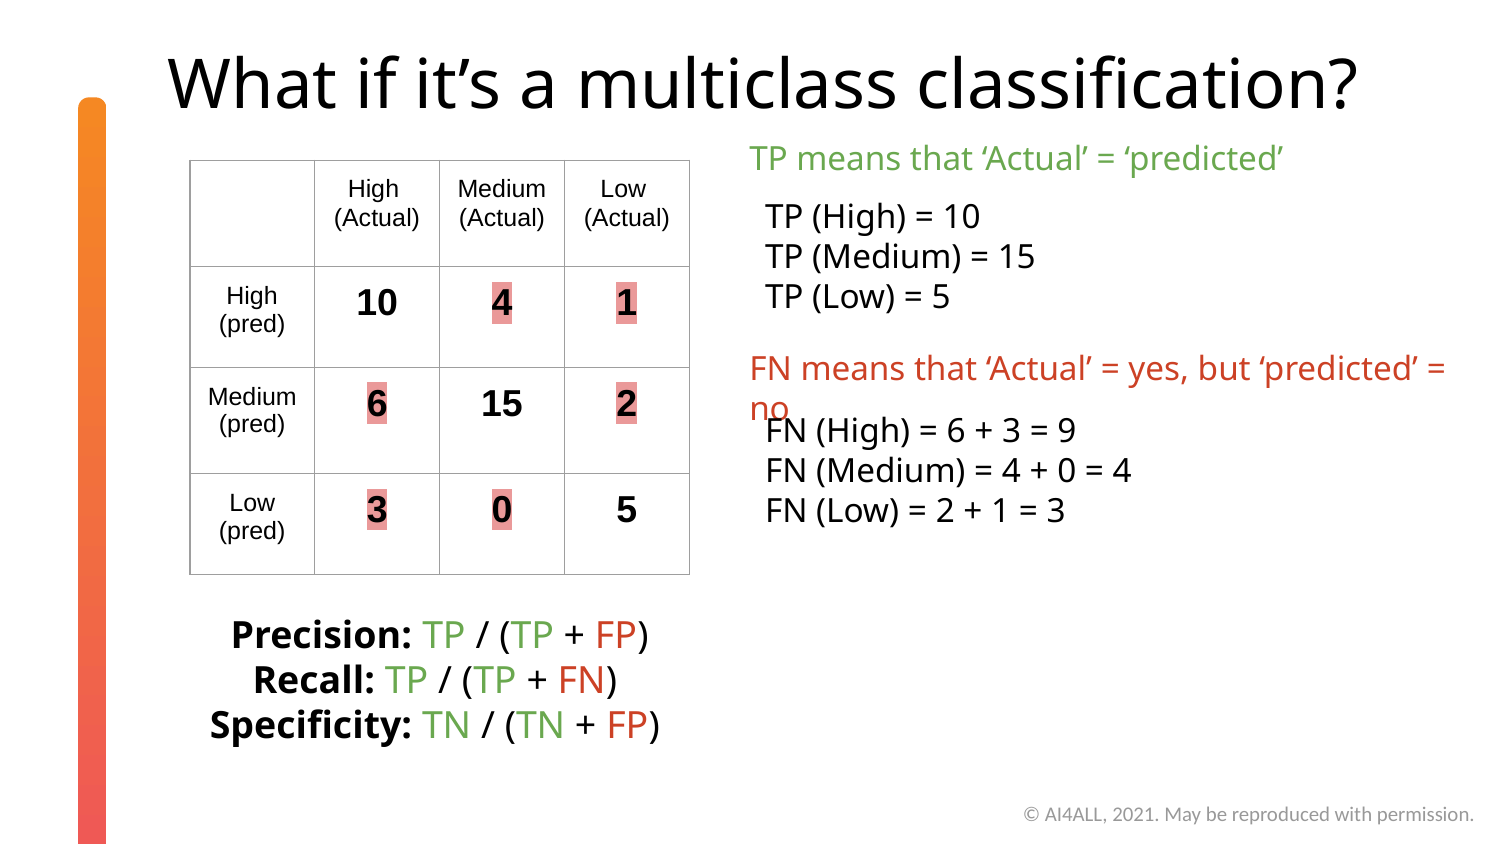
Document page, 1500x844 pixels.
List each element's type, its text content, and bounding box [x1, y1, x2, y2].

table_cell 15 [440, 368, 564, 473]
table_cell 0 [440, 474, 564, 574]
table_cell 4 [440, 267, 564, 367]
table_cell 2 [565, 368, 689, 473]
table_cell High (pred) [191, 267, 314, 367]
text_box TP (High) = 10 TP (Medium) = 15 TP (Low) = 5 [750, 180, 1130, 331]
table_cell 3 [315, 474, 439, 574]
list Precision: TP / (TP + FP) Recall: TP / (TP + FN) Specificity: TN / (TN + FP) [189, 610, 690, 793]
table_cell Low (pred) [191, 474, 314, 574]
table_header Low (Actual) [565, 161, 689, 266]
text_box FN (High) = 6 + 3 = 9 FN (Medium) = 4 + 0 = 4 FN (Low) = 2 + 1 = 3 [750, 394, 1175, 544]
text_box TP means that ‘Actual’ = ‘predicted’ [734, 122, 1395, 192]
table_header [191, 161, 314, 266]
table_header High (Actual) [315, 161, 439, 266]
text_box FN means that ‘Actual’ = yes, but ‘predicted’ = no [734, 332, 1493, 442]
table_cell Medium (pred) [191, 368, 314, 473]
title What if it’s a multiclass classification? [167, 39, 1428, 137]
table_header Medium (Actual) [440, 161, 564, 266]
table_cell 1 [565, 267, 689, 367]
table_cell 10 [315, 267, 439, 367]
table_cell 6 [315, 368, 439, 473]
table_cell 5 [565, 474, 689, 574]
